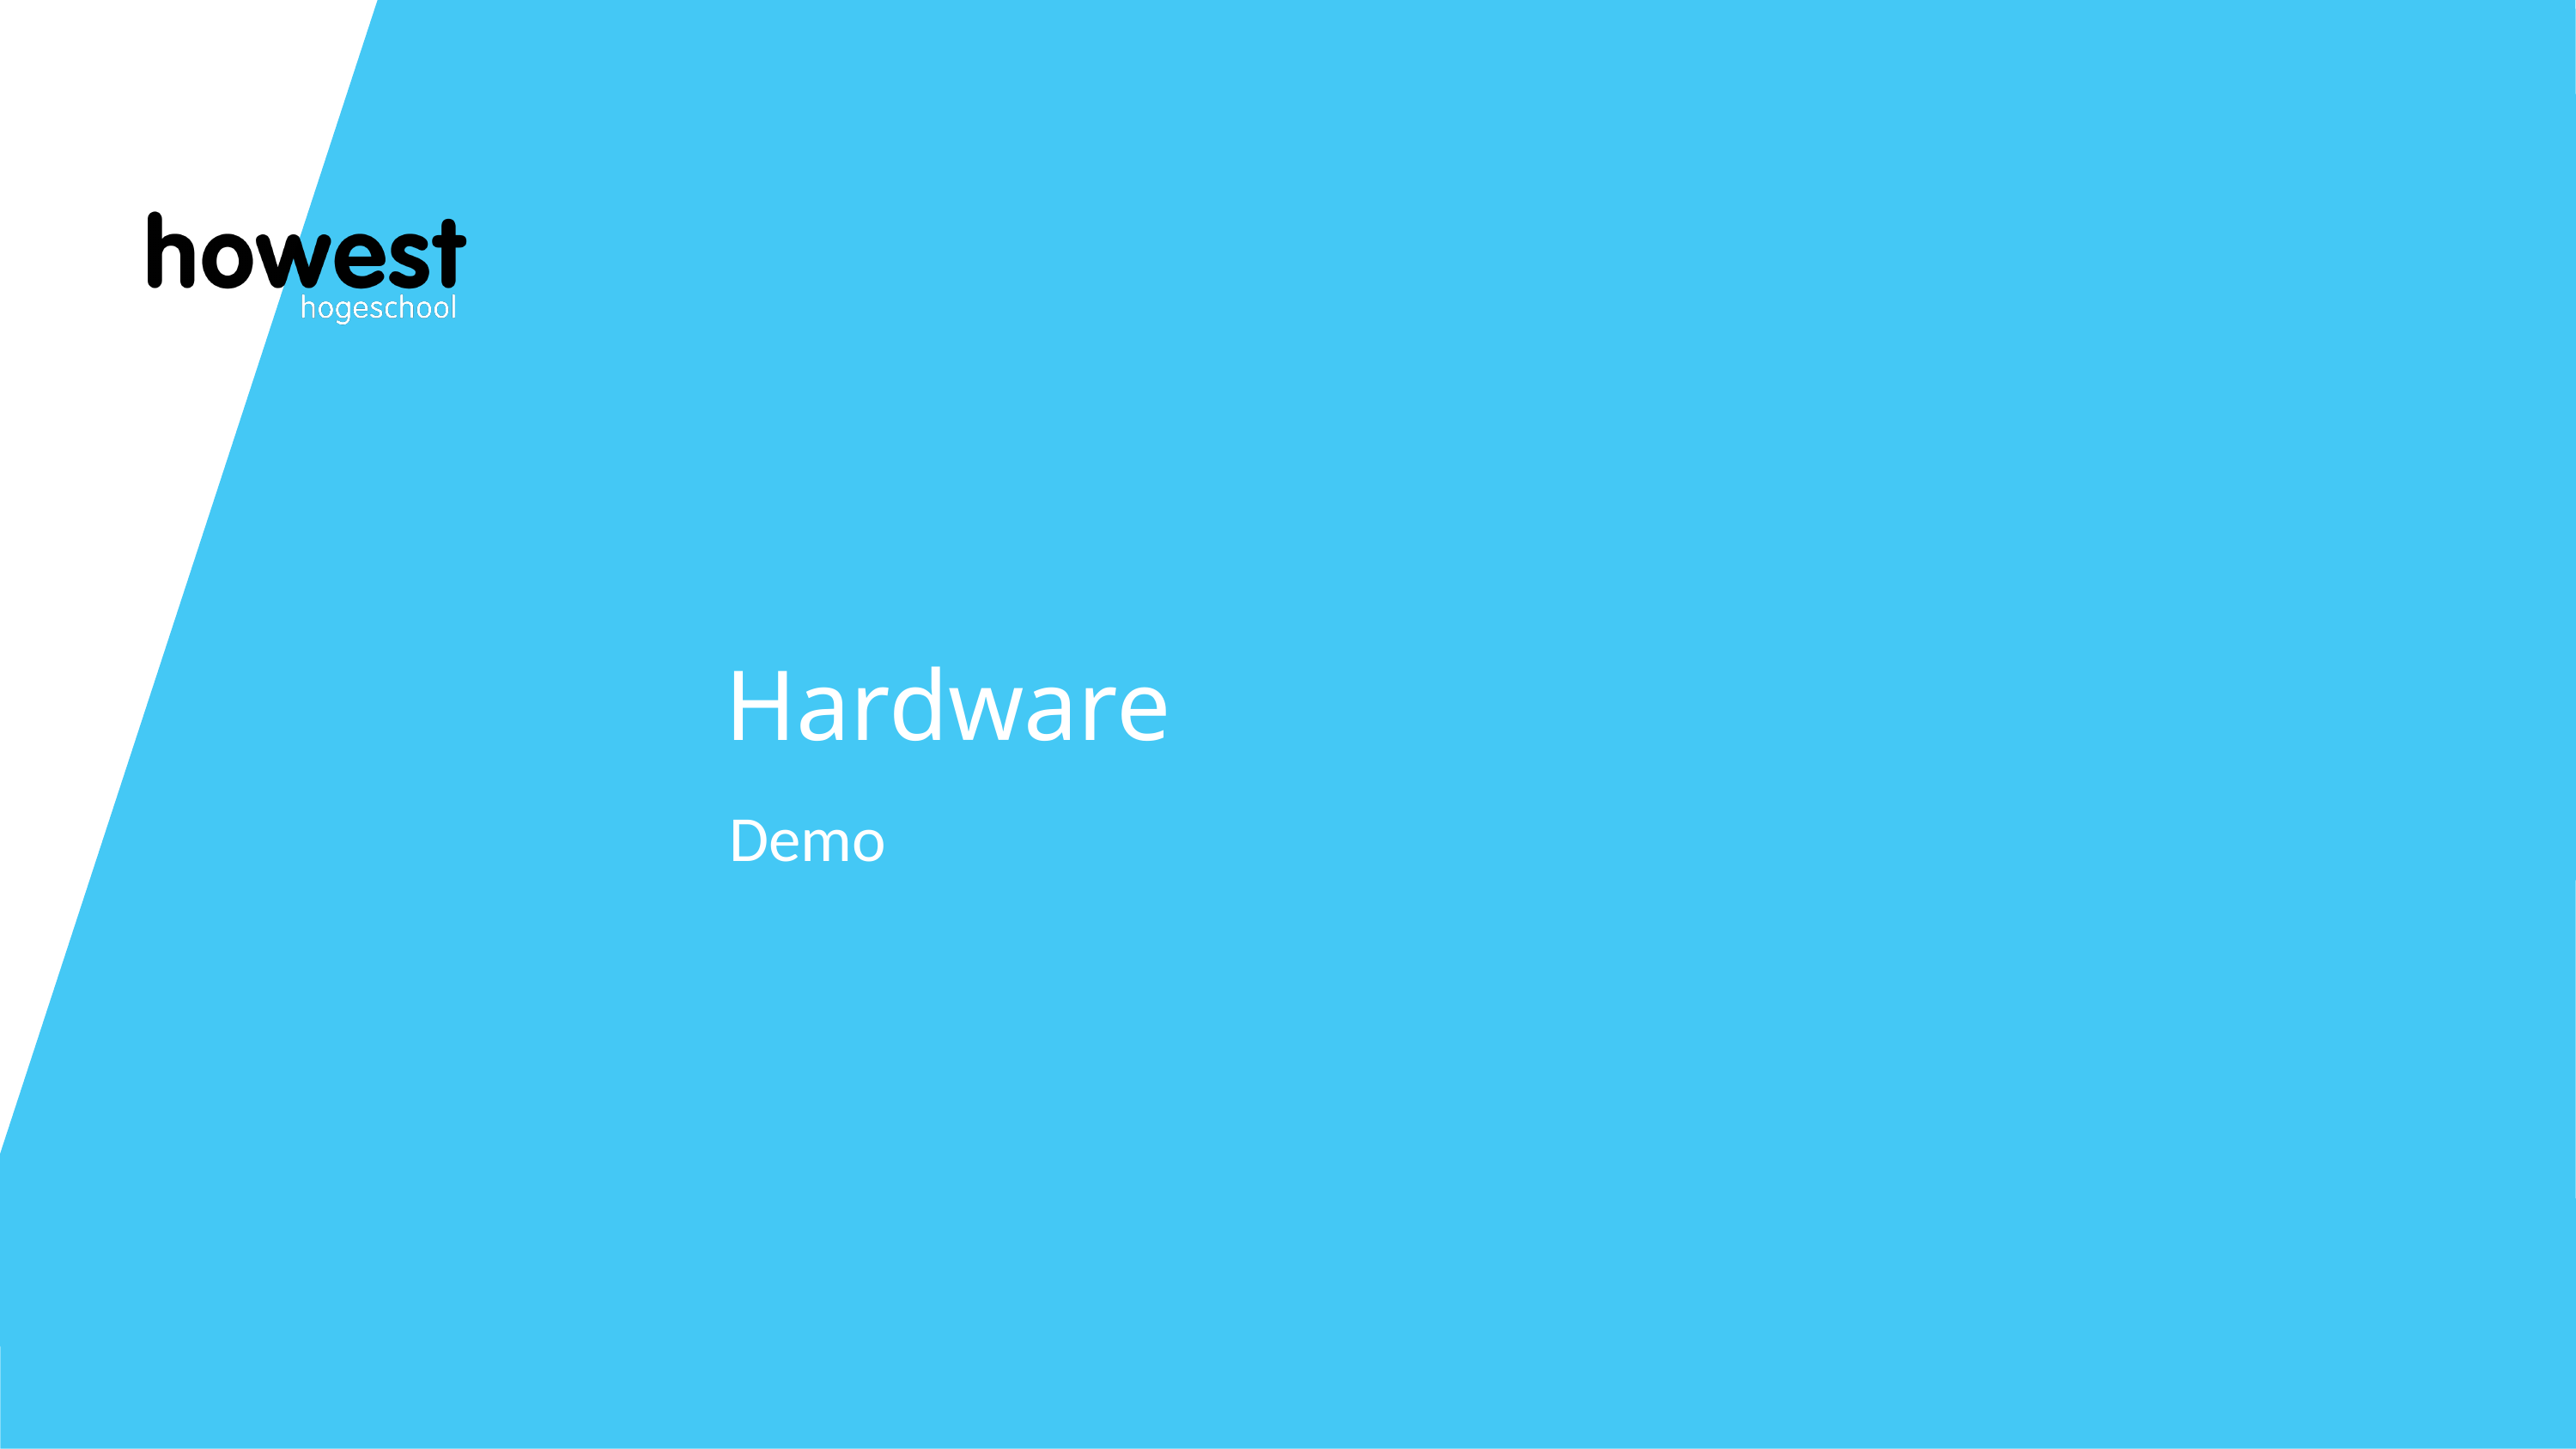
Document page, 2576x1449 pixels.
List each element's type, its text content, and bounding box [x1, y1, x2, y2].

title Hardware [725, 478, 2469, 755]
subtitle Demo [729, 821, 2473, 1204]
picture [98, 162, 513, 376]
